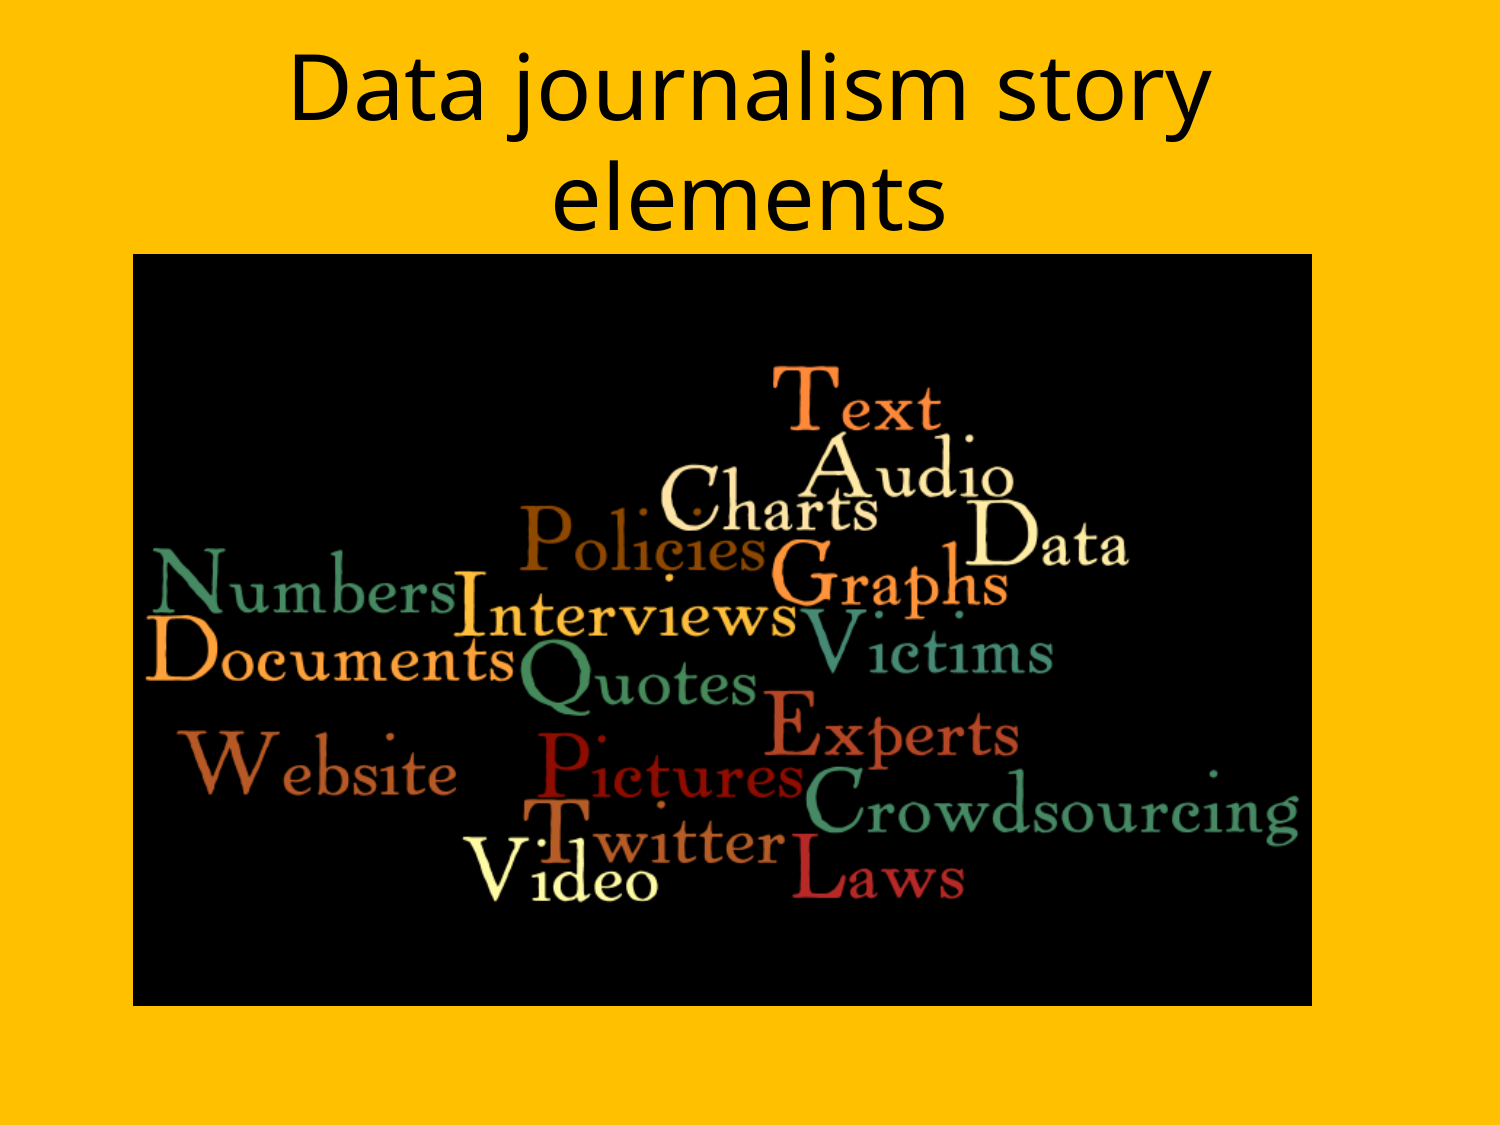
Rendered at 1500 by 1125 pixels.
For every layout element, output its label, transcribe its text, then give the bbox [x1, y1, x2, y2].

title Data journalism story elements [75, 45, 1425, 233]
picture [132, 254, 1313, 1006]
